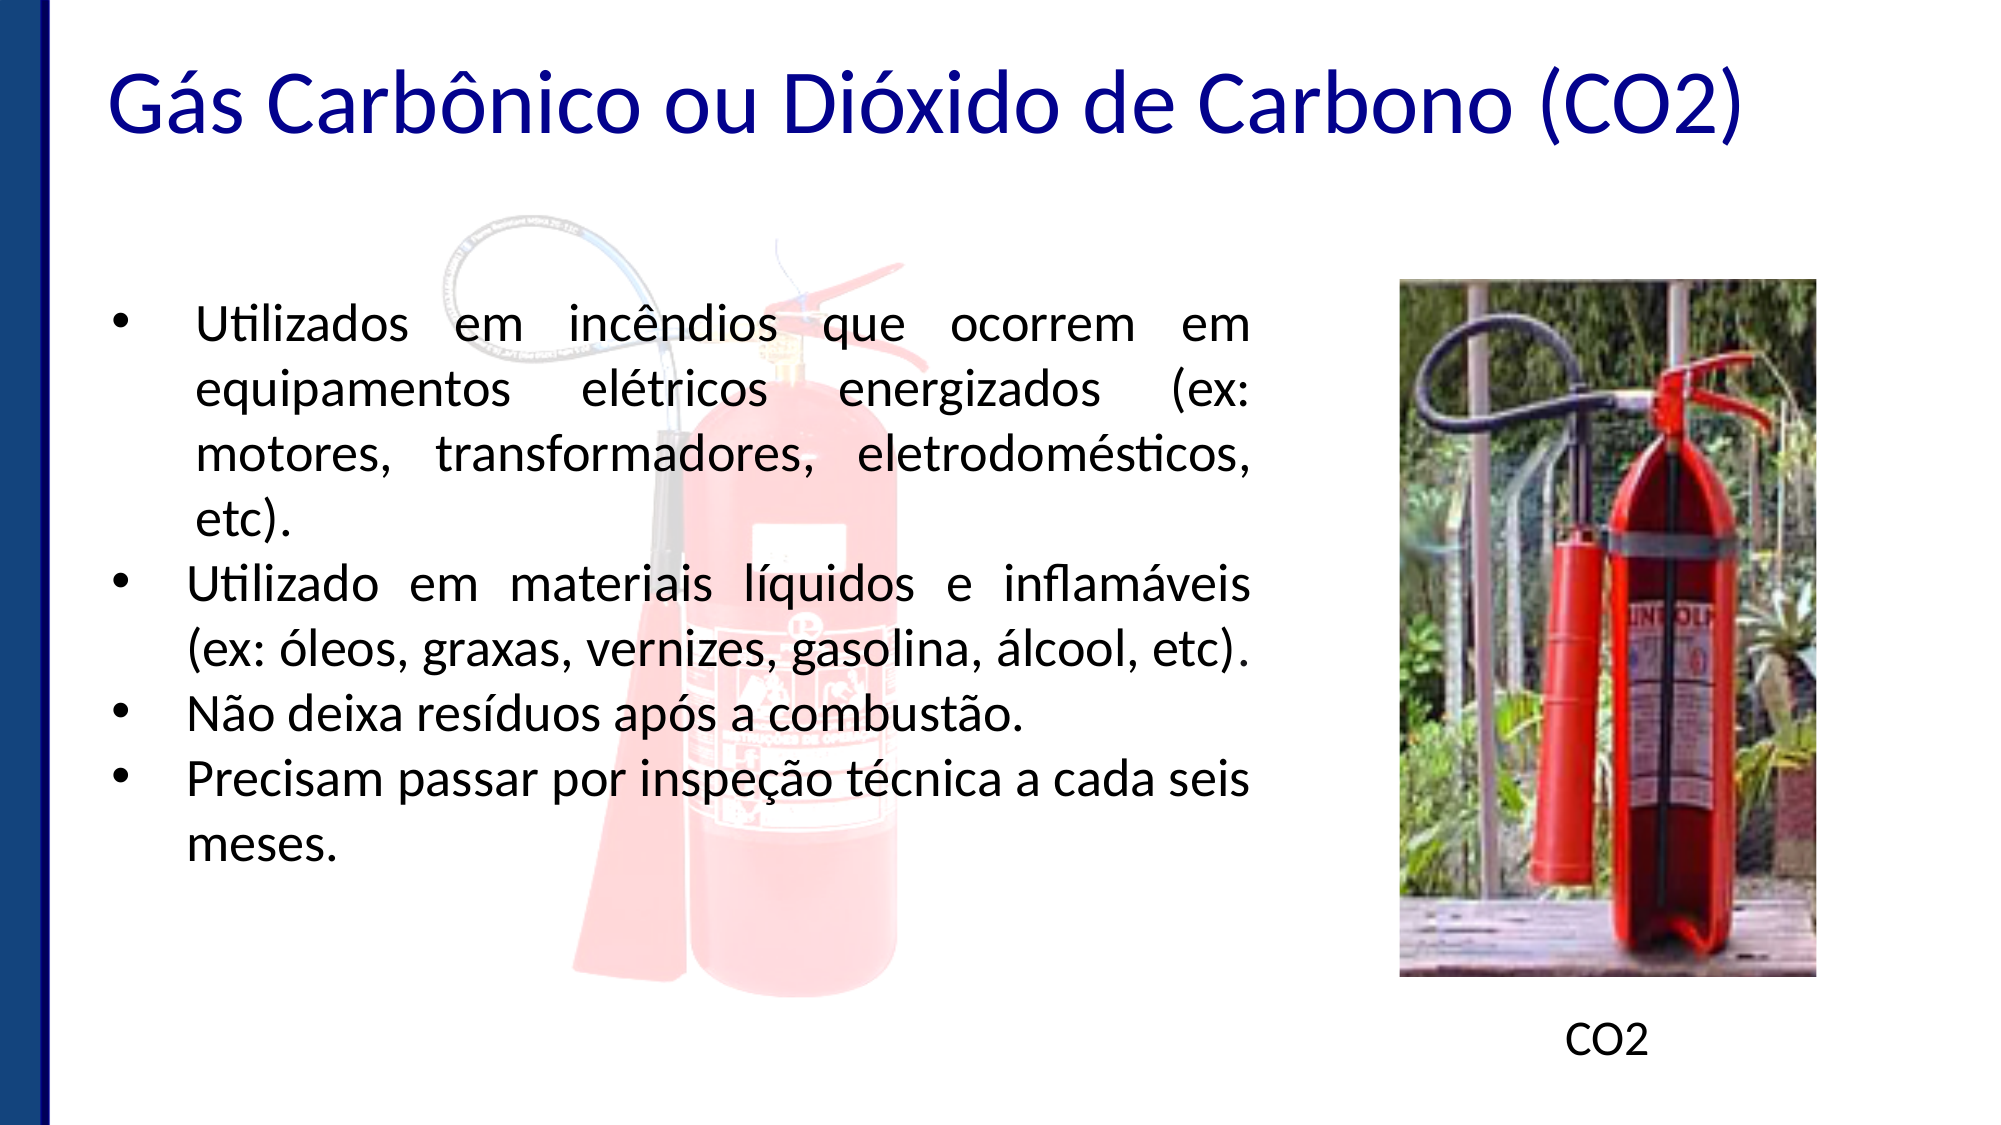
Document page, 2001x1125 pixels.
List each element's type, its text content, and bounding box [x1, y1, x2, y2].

text_box Utilizados em incêndios que ocorrem em equipamentos elétricos energizados (ex: motores, transformadores, eletrodomésticos, etc). Utilizado em materiais líquidos e inflamáveis (ex: óleos, graxas, vernizes, gasolina, álcool, etc). Não deixa resíduos após a combustão. Precisam passar por inspeção técnica a cada seis meses. [96, 279, 422, 880]
text_box Utilizados em incêndios que ocorrem em equipamentos elétricos energizados (ex: motores, transformadores, eletrodomésticos, etc). Utilizado em materiais líquidos e inflamáveis (ex: óleos, graxas, vernizes, gasolina, álcool, etc). Não deixa resíduos após a combustão. Precisam passar por inspeção técnica a cada seis meses. [1005, 279, 1268, 880]
picture [0, 0, 2001, 1125]
text_box Gás Carbônico ou Dióxido de Carbono (CO2) [92, 34, 1765, 160]
text_box CO2 [1550, 997, 1666, 1073]
